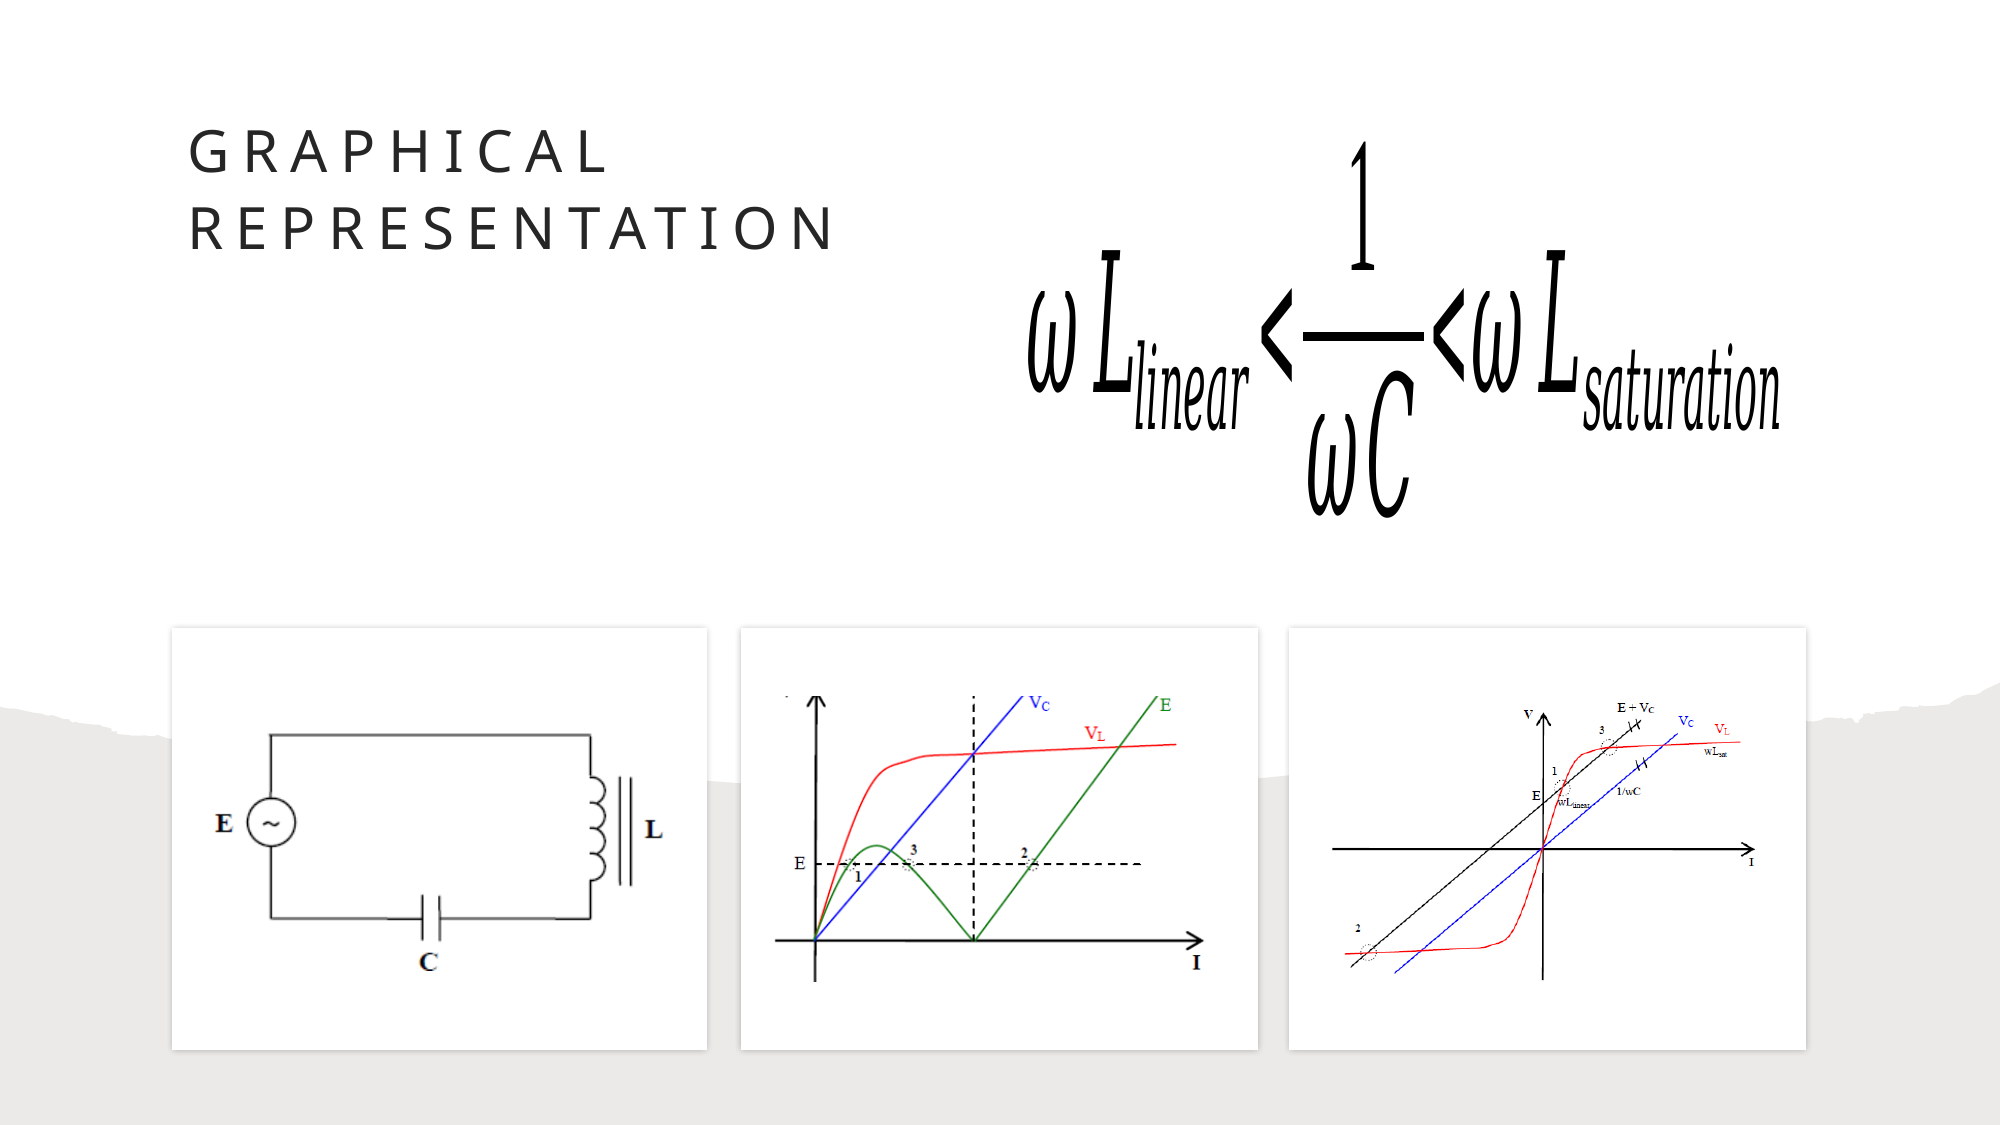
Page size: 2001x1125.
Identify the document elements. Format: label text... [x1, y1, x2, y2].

text_box [0, 0, 2000, 781]
picture [1314, 696, 1781, 982]
text_box [171, 627, 708, 1051]
text_box [1288, 627, 1807, 1051]
picture [198, 707, 685, 971]
picture [765, 696, 1233, 982]
title Graphical Representation [172, 99, 971, 563]
text_box [740, 627, 1259, 1051]
text_box [0, 681, 2000, 1125]
